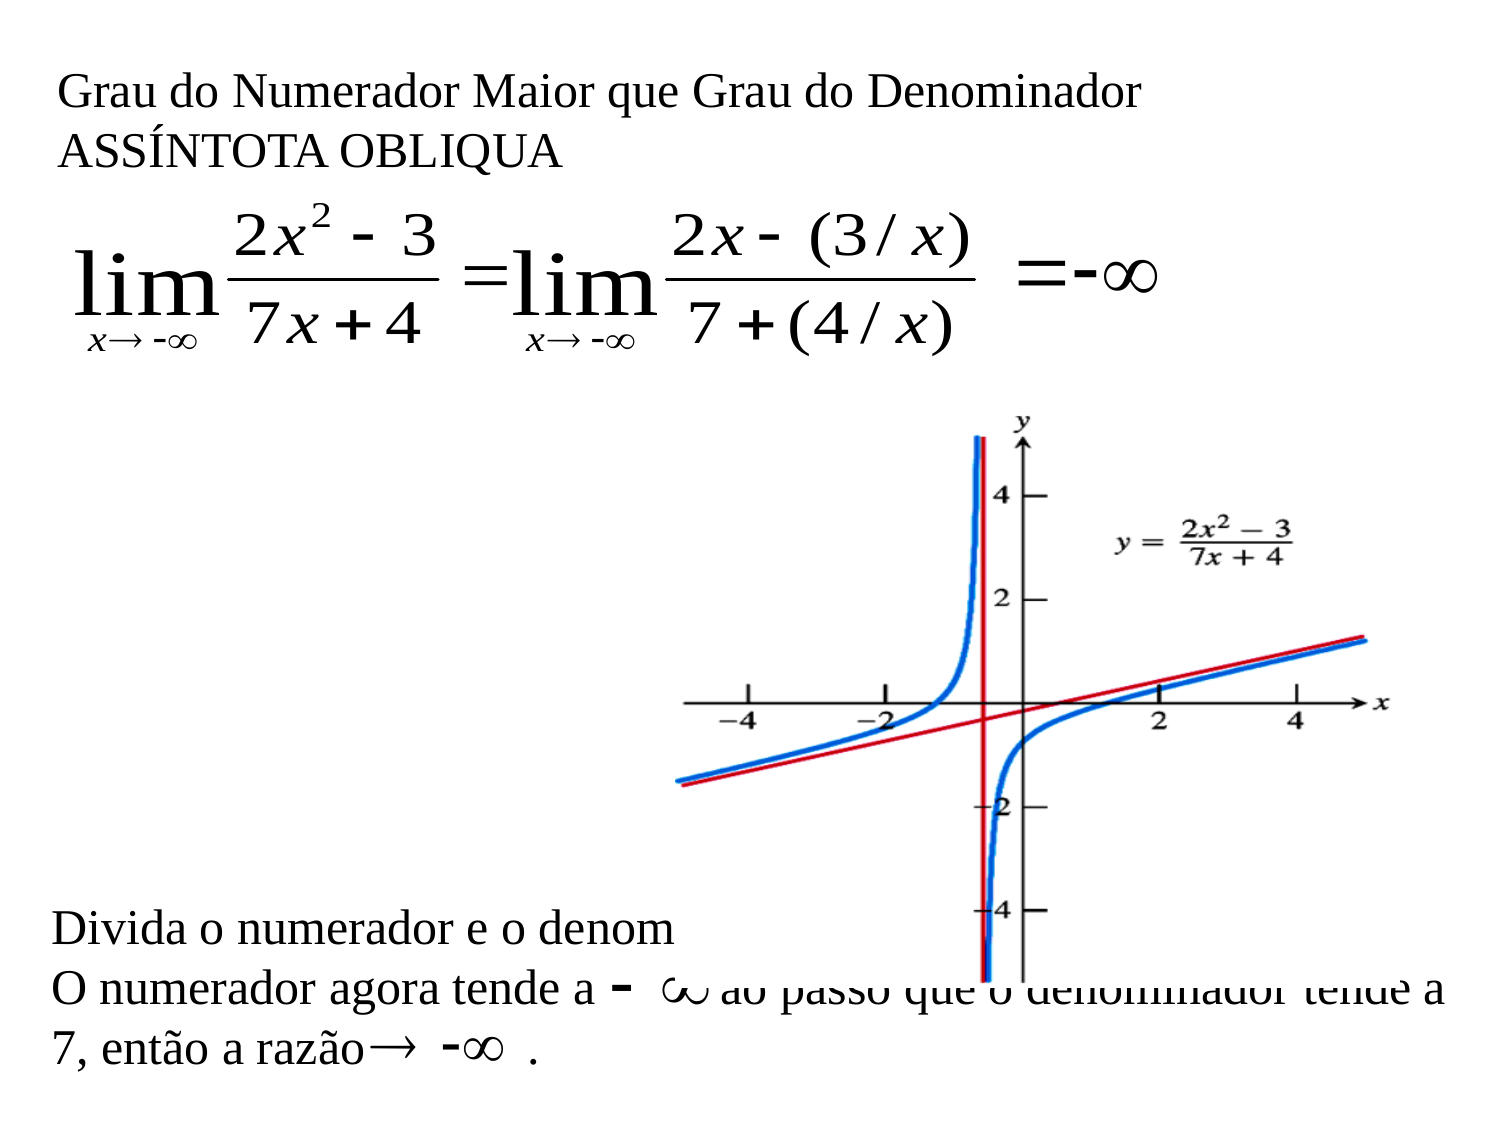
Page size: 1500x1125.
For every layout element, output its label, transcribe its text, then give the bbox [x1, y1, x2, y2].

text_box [997, 243, 1186, 311]
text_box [362, 1024, 526, 1080]
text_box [64, 185, 991, 368]
picture [674, 404, 1401, 988]
text_box Grau do Numerador Maior que Grau do Denominador ASSÍNTOTA OBLIQUA [42, 49, 1158, 185]
text_box Divida o numerador e o denominador por x. O numerador agora tende a ao passo que o denominador tende a 7, então a razão . [36, 887, 1462, 1083]
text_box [599, 962, 723, 1021]
